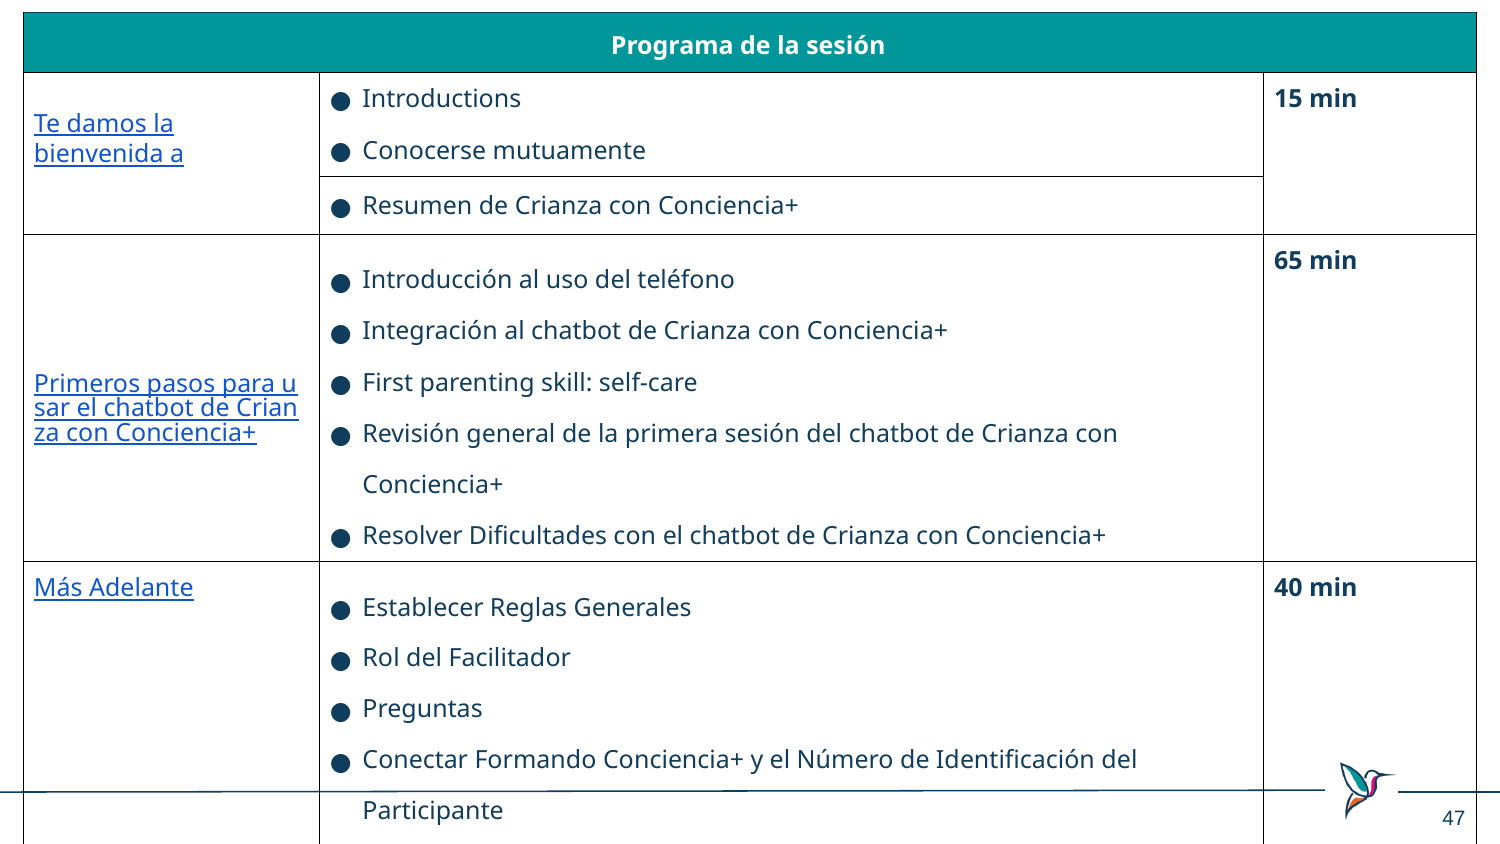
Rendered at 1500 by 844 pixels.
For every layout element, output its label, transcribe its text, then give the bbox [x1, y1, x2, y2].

table_cell 65 min [1264, 235, 1476, 561]
table_cell Más Adelante [24, 562, 319, 844]
table_cell Introducción al uso del teléfono Integración al chatbot de Crianza con Conciencia+ First parenting skill: self-care Revisión general de la primera sesión del chatbot de Crianza con Conciencia+ Resolver Dificultades con el chatbot de Crianza con Conciencia+ [320, 235, 1263, 561]
table_cell 40 min [1264, 562, 1476, 844]
table_cell Establecer Reglas Generales Rol del Facilitador Preguntas Conectar Formando Conciencia+ y el Número de Identificación del Participante Actividad de Cierre [320, 562, 1263, 844]
table_header Programa de la sesión [24, 13, 1476, 72]
table_cell Resumen de Crianza con Conciencia+ [320, 177, 1263, 234]
table_cell Te damos la bienvenida a [24, 73, 319, 234]
table_cell 15 min [1264, 73, 1476, 234]
table_cell Introductions Conocerse mutuamente [320, 73, 1263, 176]
table_cell Primeros pasos para usar el chatbot de Crianza con Conciencia+ [24, 235, 319, 561]
